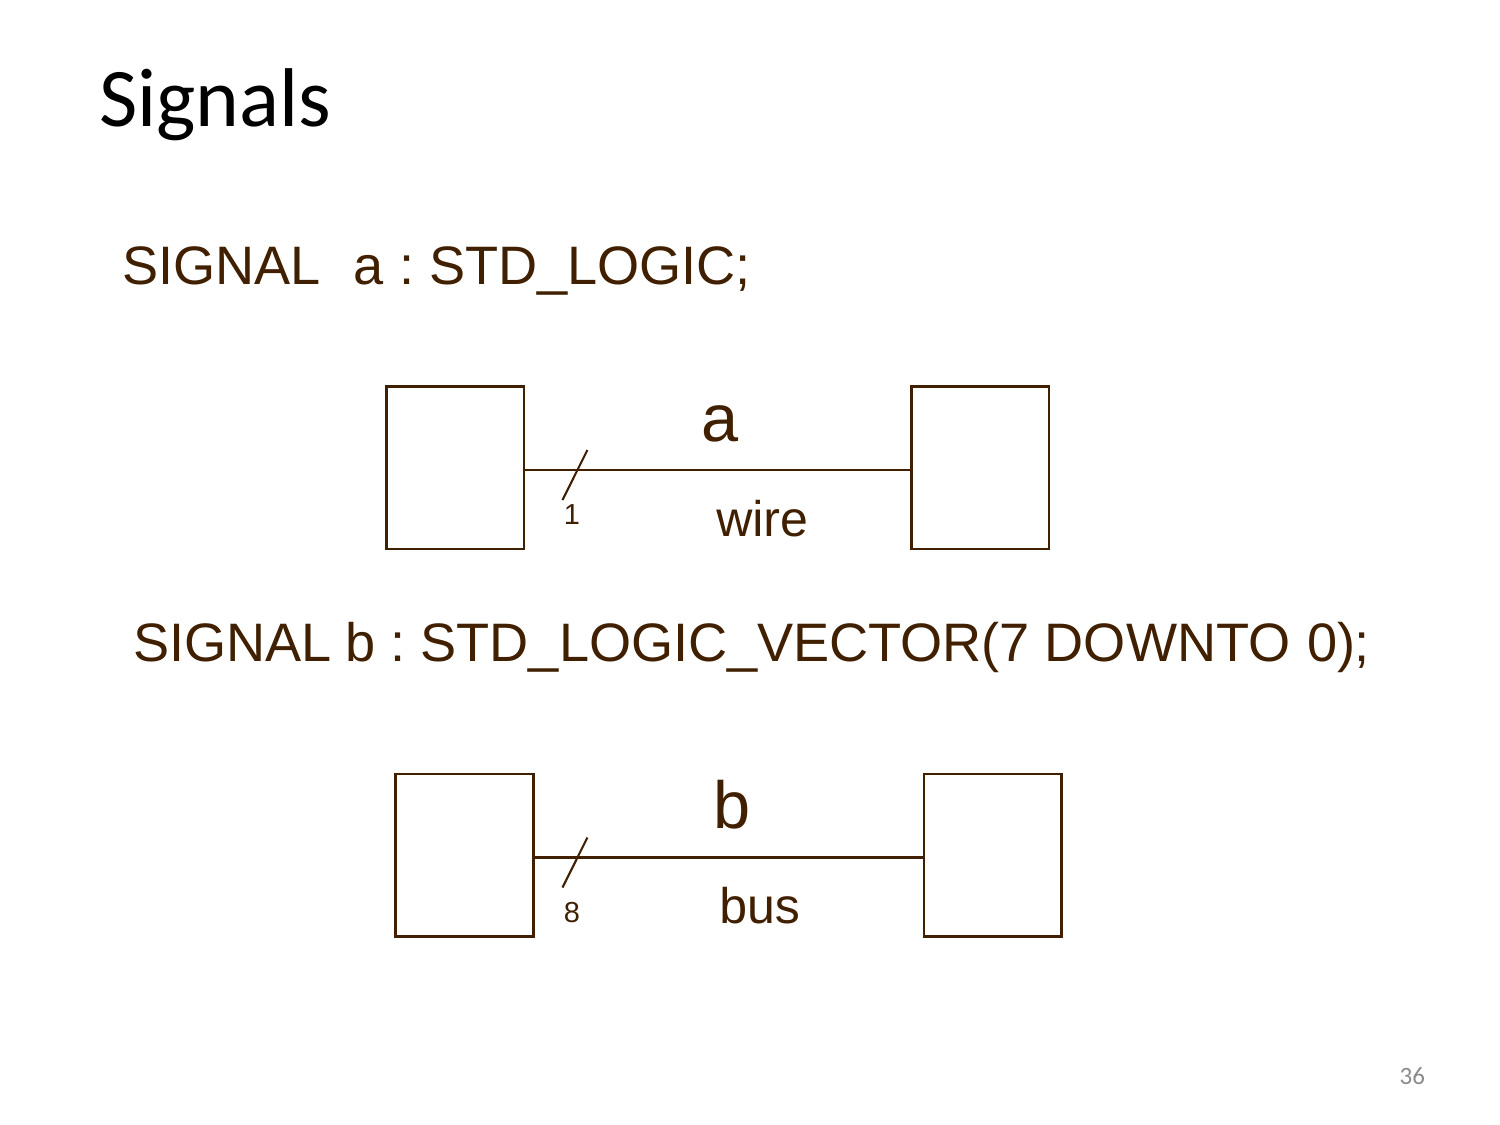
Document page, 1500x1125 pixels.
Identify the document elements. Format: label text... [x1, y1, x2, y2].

slide_number 36 [1074, 746, 1425, 1125]
table_header b [535, 774, 923, 856]
table_header [913, 388, 1048, 548]
text_box SIGNAL a : STD_LOGIC; [120, 228, 752, 296]
table_header [397, 775, 532, 935]
table_header [925, 775, 1060, 935]
table_header a [525, 386, 910, 469]
title Signals [75, 0, 353, 187]
table_header [388, 388, 523, 548]
table_cell 1 wire [525, 471, 910, 549]
table_cell 8 bus [535, 859, 923, 936]
text_box SIGNAL b : STD_LOGIC_VECTOR(7 DOWNTO 0); [131, 605, 1377, 673]
